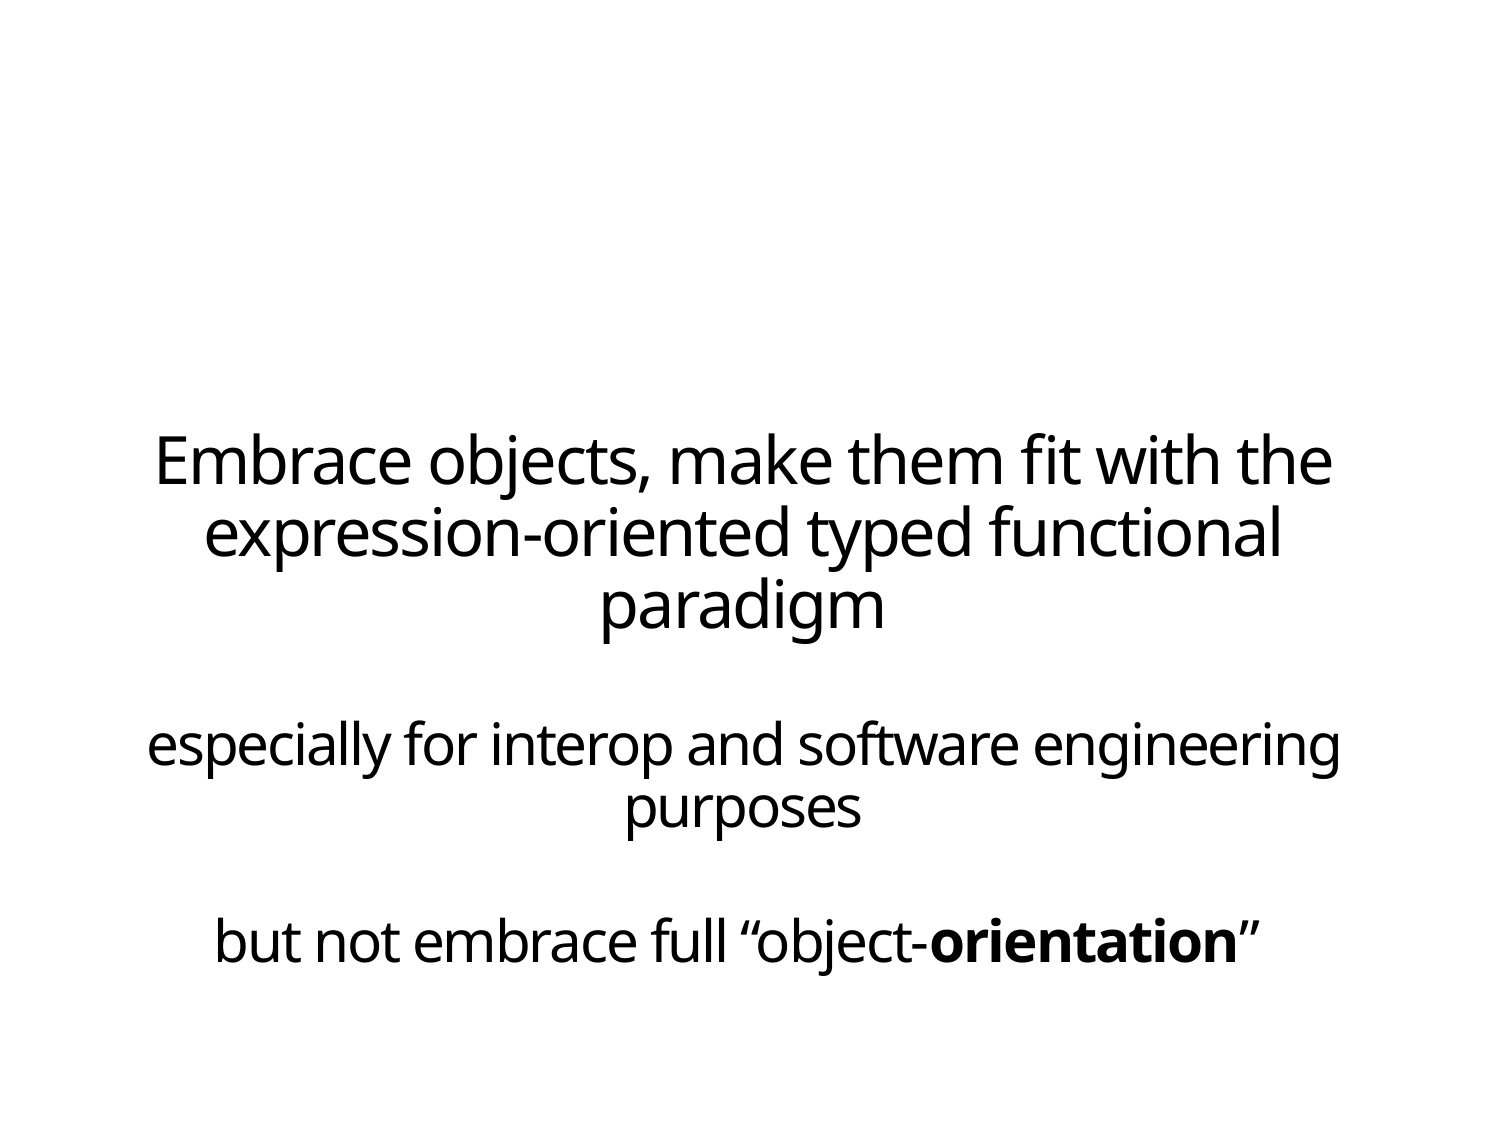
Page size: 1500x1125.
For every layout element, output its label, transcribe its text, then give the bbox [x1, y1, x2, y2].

title Embrace objects, make them fit with the expression-oriented typed functional paradigm especially for interop and software engineering purposes but not embrace full “object-orientation” [56, 426, 1431, 845]
